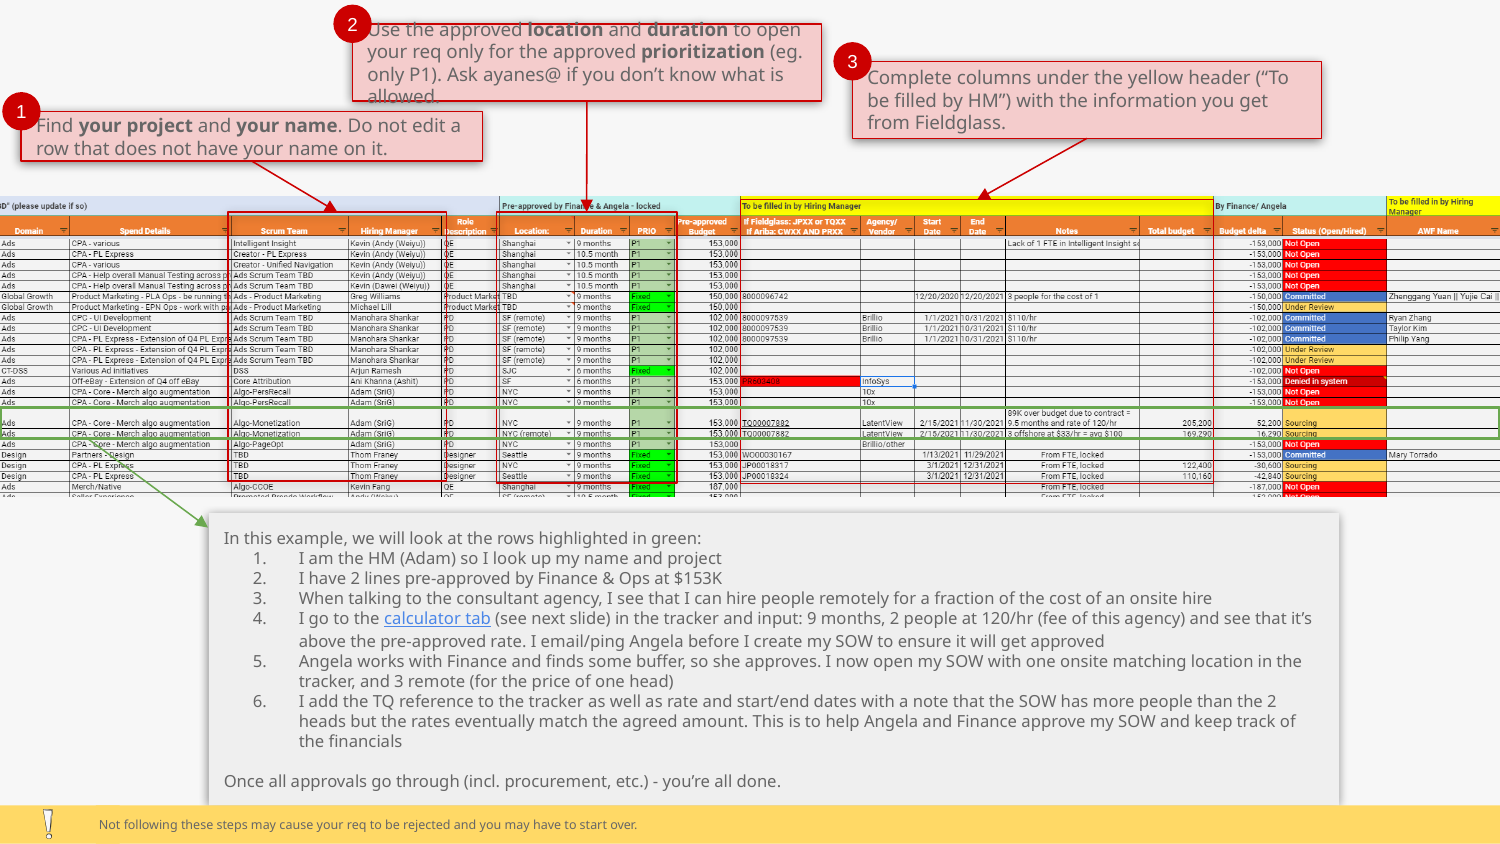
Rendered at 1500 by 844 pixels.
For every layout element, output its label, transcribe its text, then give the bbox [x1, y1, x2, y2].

text_box 2 [333, 4, 372, 43]
text_box Complete columns under the yellow header (“To be filled by HM”) with the information you get from Fieldglass. [852, 61, 1322, 139]
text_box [251, 160, 338, 213]
text_box 3 [833, 42, 872, 81]
text_box In this example, we will look at the rows highlighted in green: I am the HM (Adam) so I look up my name and project I have 2 lines pre-approved by Finance & Ops at $153K When talking to the consultant agency, I see that I can hire people remotely for a fraction of the cost of an onsite hire I go to the calculator tab (see next slide) in the tracker and input: 9 months, 2 people at 120/hr (fee of this agency) and see that it’s above the pre-approved rate. I email/ping Angela before I create my SOW to ensure it will get approved Angela works with Finance and finds some buffer, so she approves. I now open my SOW with one onsite matching location in the tracker, and 3 remote (for the price of one head) I add the TQ reference to the tracker as well as rate and start/end dates with a note that the SOW has more people than the 2 heads but the rates eventually match the agreed amount. This is to help Angela and Finance approve my SOW and keep track of the financials Once all approvals go through (incl. procurement, etc.) - you’re all done. [208, 513, 1340, 805]
text_box Find your project and your name. Do not edit a row that does not have your name on it. [21, 111, 483, 162]
picture [0, 196, 1500, 497]
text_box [87, 438, 209, 528]
picture [41, 808, 54, 841]
text_box Not following these steps may cause your req to be rejected and you may have to start over. [95, 805, 1500, 844]
text_box Use the approved location and duration to open your req only for the approved prioritization (eg. only P1). Ask ayanes@ if you don’t know what is allowed. [352, 23, 822, 101]
text_box [0, 805, 95, 844]
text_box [976, 138, 1087, 200]
text_box 1 [2, 92, 41, 131]
